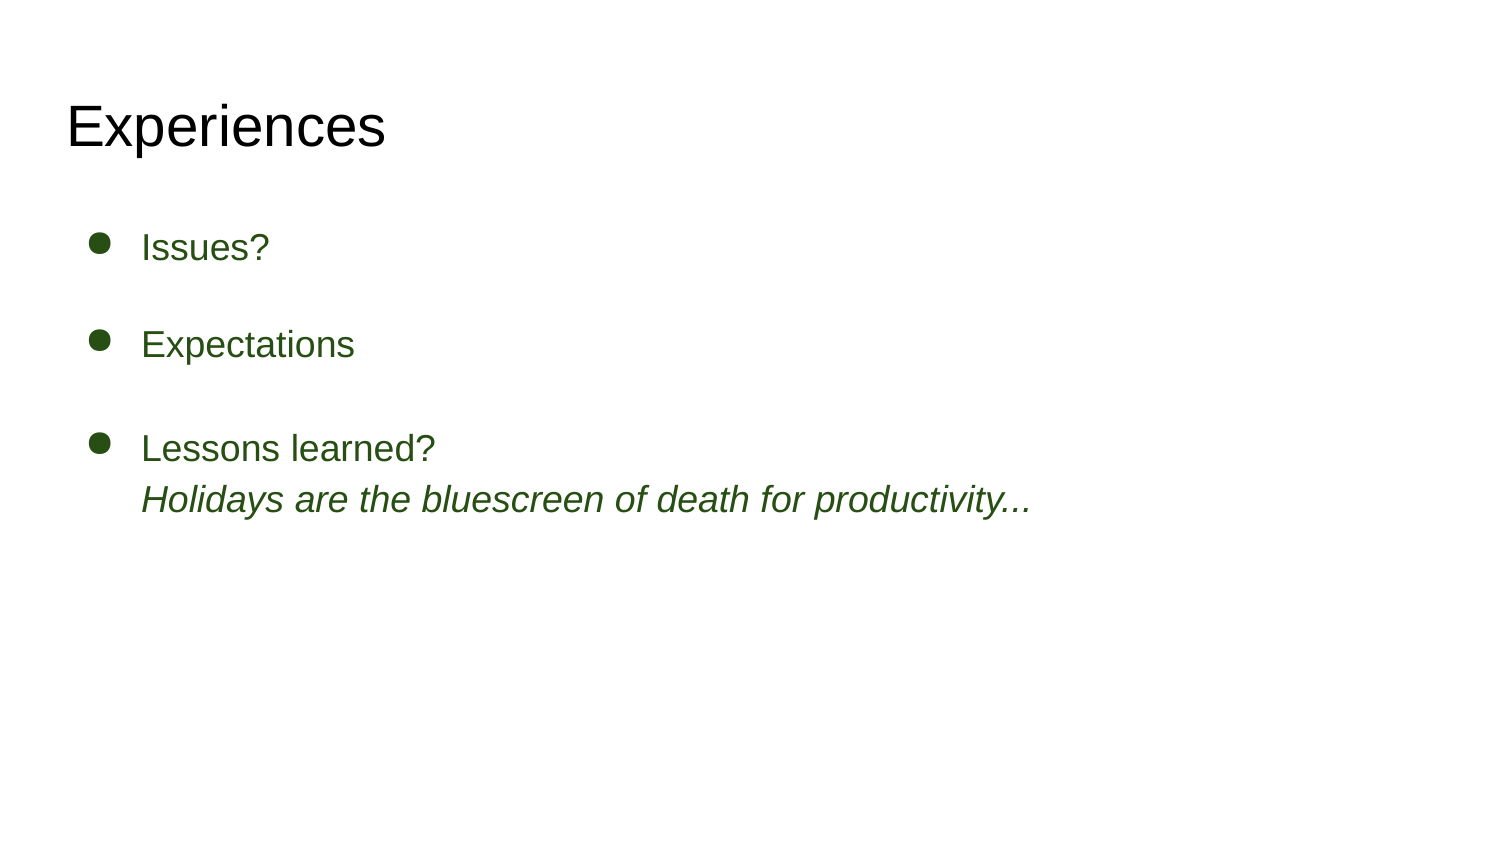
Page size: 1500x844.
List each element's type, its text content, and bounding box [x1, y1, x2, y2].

list Issues? Expectations Lessons learned? Holidays are the bluescreen of death for productivity... [51, 201, 1449, 762]
title Experiences [51, 72, 1449, 167]
